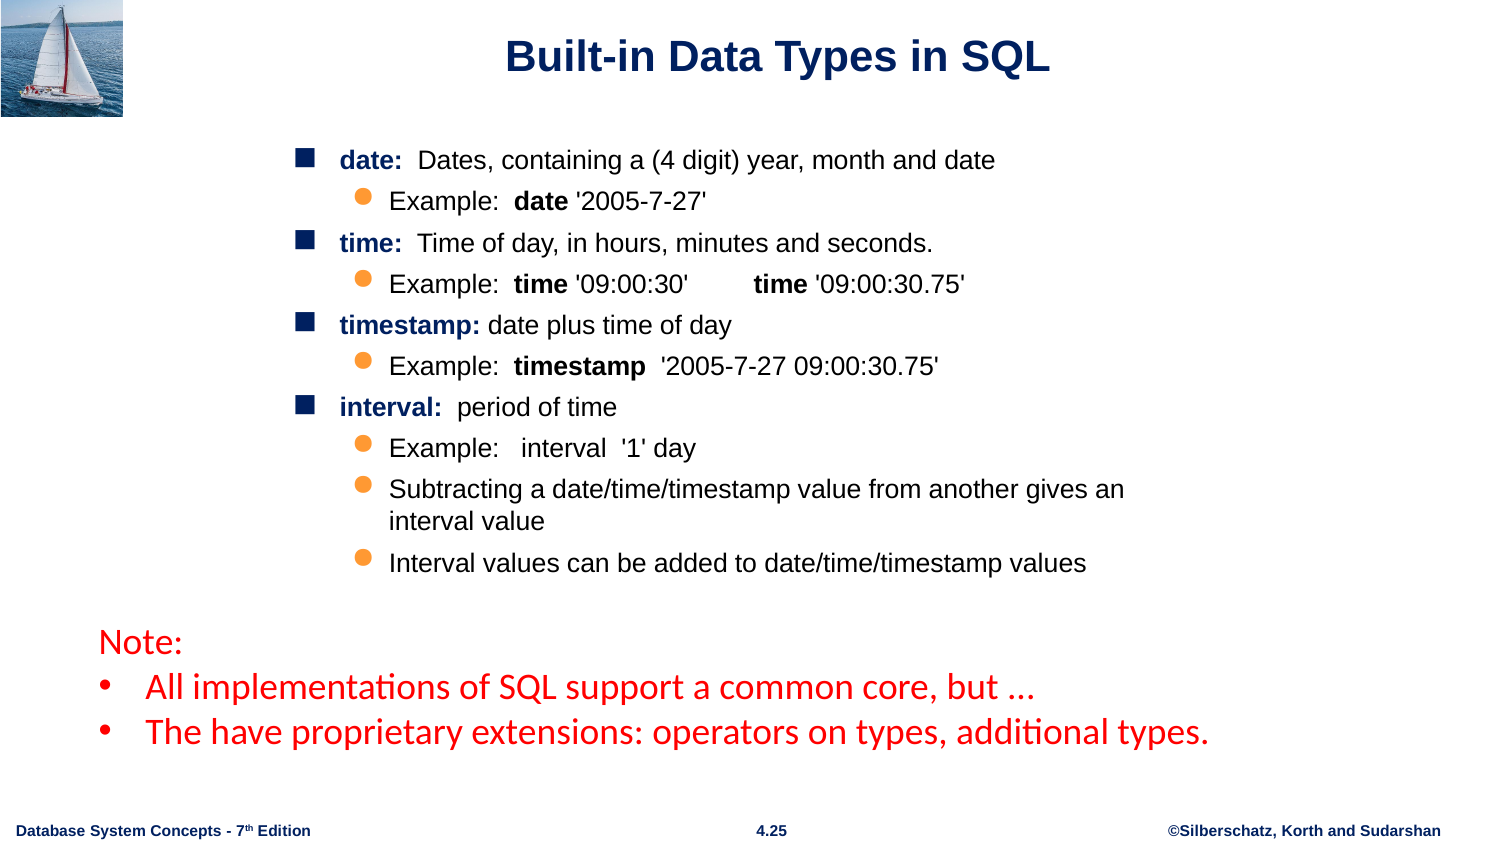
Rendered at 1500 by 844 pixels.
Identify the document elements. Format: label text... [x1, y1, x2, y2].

title Built-in Data Types in SQL [337, 19, 1232, 89]
list date: Dates, containing a (4 digit) year, month and date Example: date '2005-7-27' time: Time of day, in hours, minutes and seconds. Example: time '09:00:30' time '09:00:30.75' timestamp: date plus time of day Example: timestamp '2005-7-27 09:00:30.75' interval: period of time Example: interval '1' day Subtracting a date/time/timestamp value from another gives an interval value Interval values can be added to date/time/timestamp values [282, 135, 1199, 609]
text_box Note: All implementations of SQL support a common core, but ... The have proprietary extensions: operators on types, additional types. [83, 609, 1226, 760]
picture [0, 0, 123, 117]
